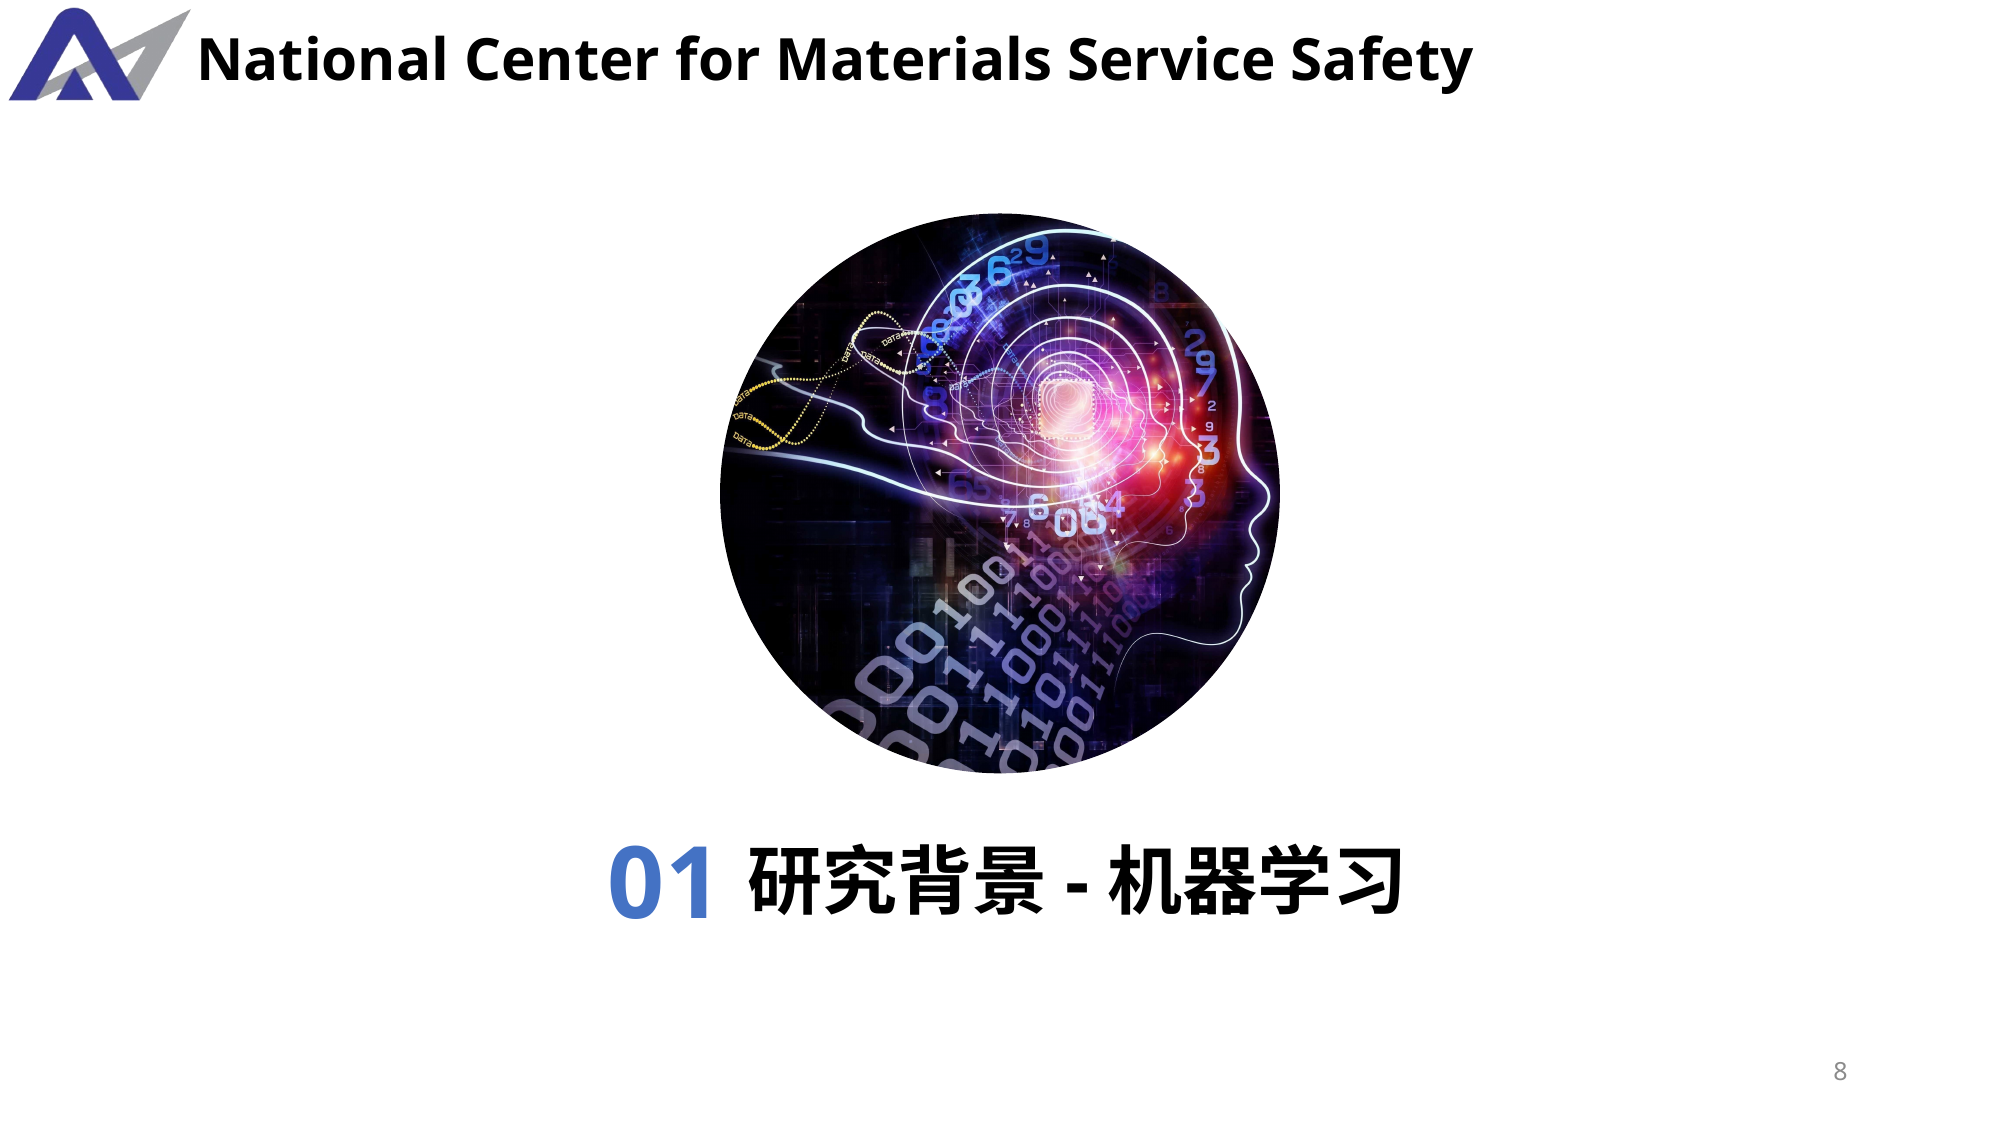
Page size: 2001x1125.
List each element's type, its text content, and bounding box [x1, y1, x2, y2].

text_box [587, 810, 1413, 948]
picture [7, 7, 192, 101]
slide_number 8 [1412, 1042, 1863, 1103]
text_box National Center for Materials Service Safety [192, 14, 1489, 100]
text_box [719, 212, 1281, 775]
